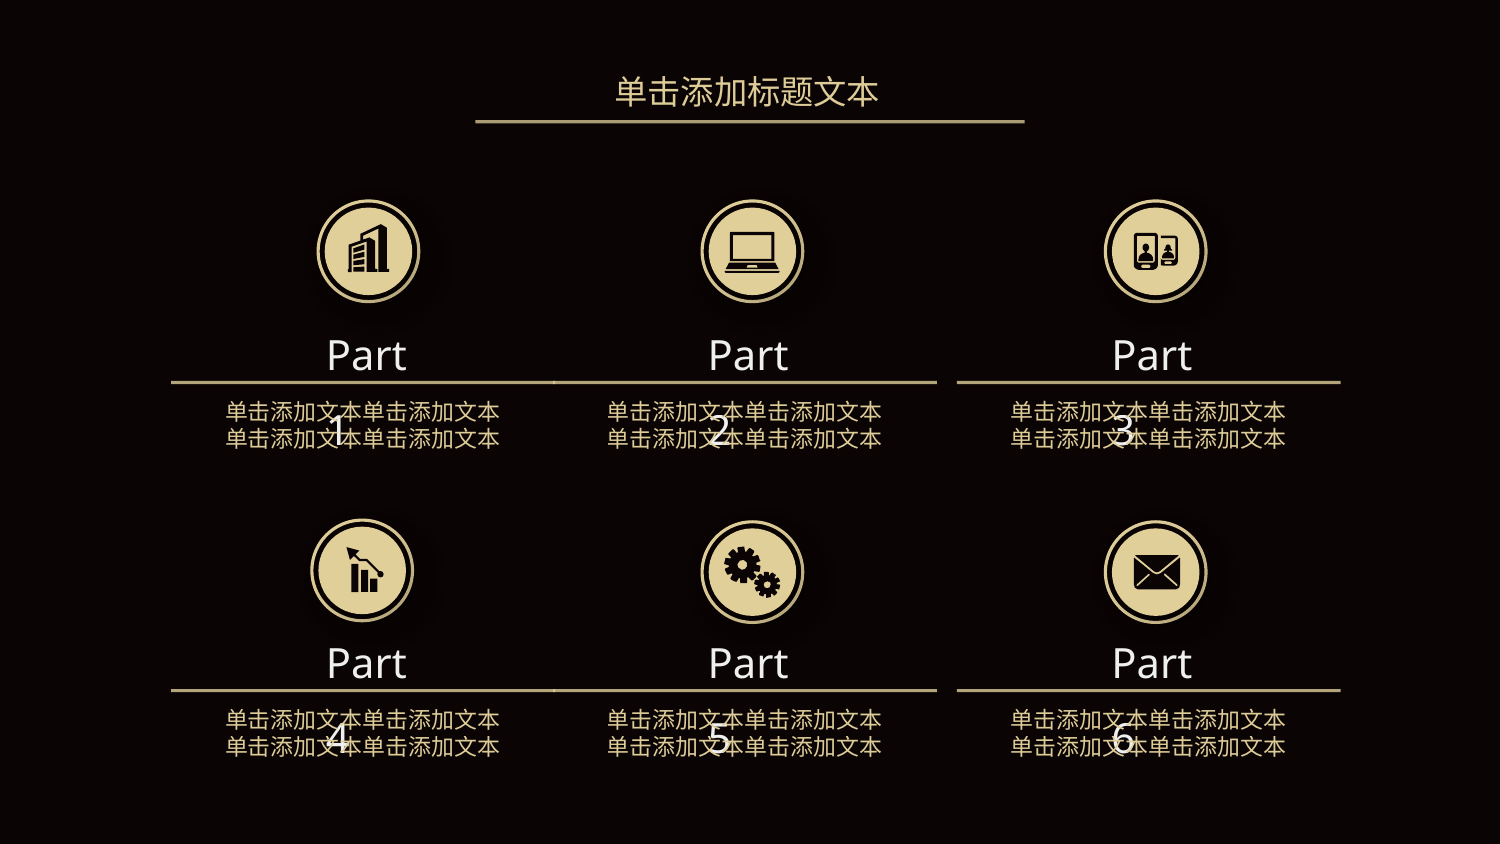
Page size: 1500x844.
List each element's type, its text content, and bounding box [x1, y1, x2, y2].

text_box 单击添加文本单击添加文本 单击添加文本单击添加文本 [1153, 390, 1316, 460]
text_box 单击添加文本单击添加文本 单击添加文本单击添加文本 [368, 698, 530, 768]
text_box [1105, 200, 1144, 302]
text_box 单击添加文本单击添加文本 单击添加文本单击添加文本 [368, 390, 530, 460]
text_box 单击添加文本单击添加文本 单击添加文本单击添加文本 [210, 390, 358, 460]
text_box Part 3 [1153, 296, 1225, 390]
text_box 单击添加标题文本 [599, 43, 745, 119]
text_box 单击添加文本单击添加文本 单击添加文本单击添加文本 [995, 390, 1144, 460]
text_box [1105, 521, 1207, 623]
text_box 单击添加文本单击添加文本 单击添加文本单击添加文本 [210, 698, 358, 768]
text_box Part 5 [693, 604, 740, 698]
text_box Part 4 [368, 604, 439, 698]
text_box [701, 521, 803, 623]
text_box 单击添加标题文本 [754, 43, 901, 119]
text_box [317, 200, 419, 302]
text_box 单击添加文本单击添加文本 单击添加文本单击添加文本 [749, 698, 912, 768]
text_box Part 1 [368, 296, 439, 390]
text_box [749, 200, 803, 302]
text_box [1153, 200, 1207, 302]
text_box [368, 519, 413, 621]
text_box Part 1 [311, 296, 358, 390]
text_box 单击添加文本单击添加文本 单击添加文本单击添加文本 [592, 698, 740, 768]
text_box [701, 200, 740, 302]
text_box 单击添加文本单击添加文本 单击添加文本单击添加文本 [995, 698, 1144, 768]
text_box Part 5 [749, 604, 821, 698]
text_box Part 6 [1096, 604, 1144, 698]
text_box Part 6 [1153, 604, 1225, 698]
text_box 单击添加文本单击添加文本 单击添加文本单击添加文本 [749, 390, 912, 460]
text_box Part 2 [754, 296, 821, 390]
text_box Part 2 [693, 296, 740, 390]
text_box 单击添加文本单击添加文本 单击添加文本单击添加文本 [592, 390, 740, 460]
text_box Part 4 [311, 629, 358, 698]
text_box 单击添加文本单击添加文本 单击添加文本单击添加文本 [1153, 698, 1316, 768]
text_box Part 3 [1096, 296, 1144, 390]
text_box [311, 519, 358, 621]
